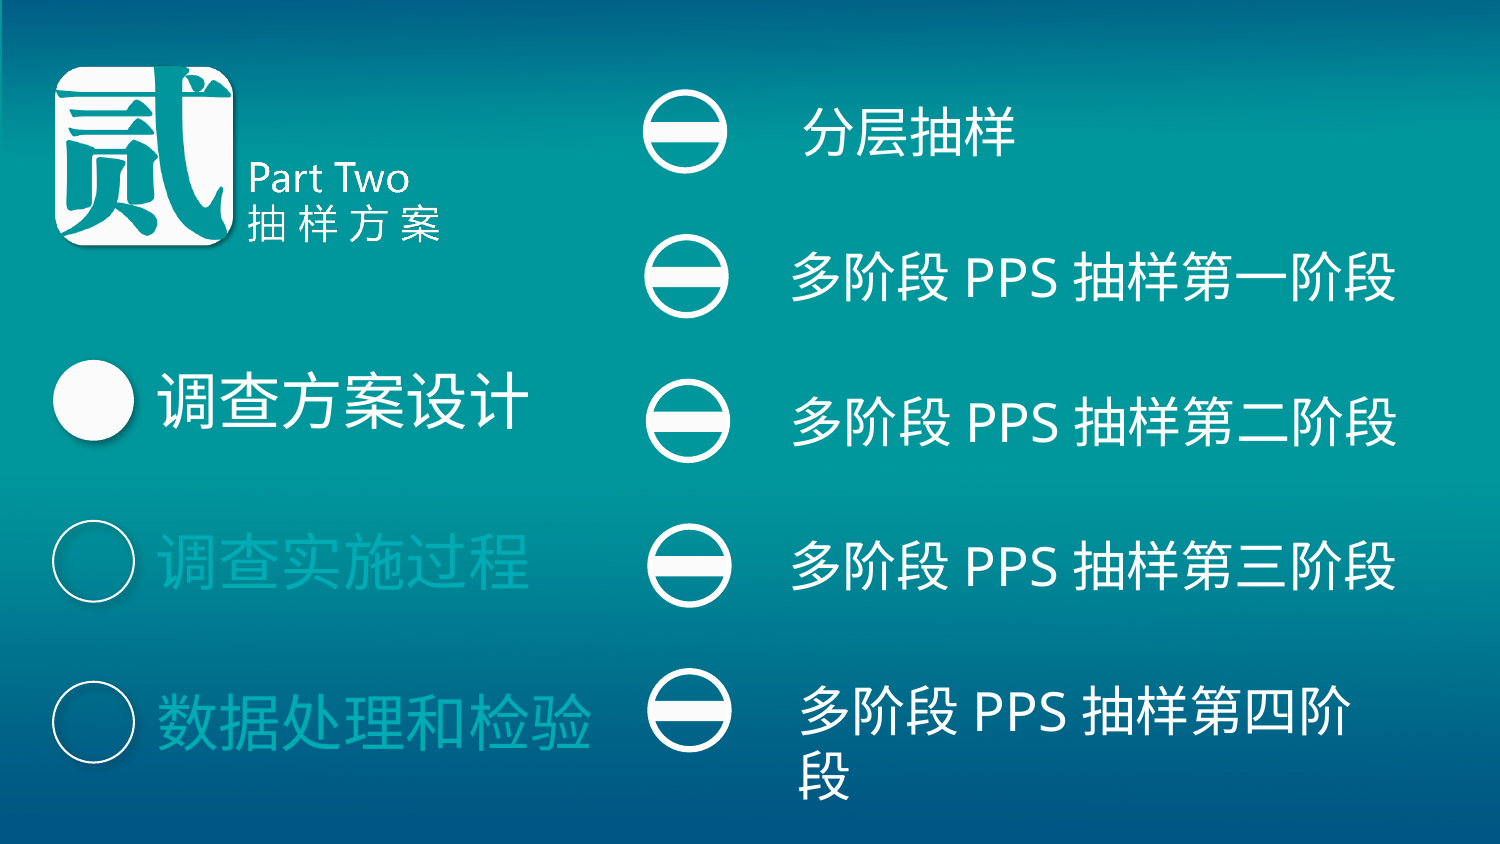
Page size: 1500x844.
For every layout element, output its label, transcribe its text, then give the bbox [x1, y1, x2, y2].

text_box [650, 526, 729, 605]
picture [0, 0, 1500, 657]
text_box 多阶段PPS抽样第二阶段 [774, 380, 1414, 461]
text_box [52, 354, 549, 447]
text_box 分层抽样 [786, 91, 1034, 171]
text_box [650, 670, 729, 750]
text_box 多阶段PPS抽样第三阶段 [773, 525, 1413, 605]
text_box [52, 676, 612, 768]
text_box 多阶段PPS抽样第一阶段 [773, 235, 1413, 316]
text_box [645, 92, 725, 171]
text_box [648, 381, 728, 461]
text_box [647, 236, 726, 316]
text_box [52, 515, 549, 607]
text_box 多阶段PPS抽样第四阶段 [782, 669, 1404, 815]
